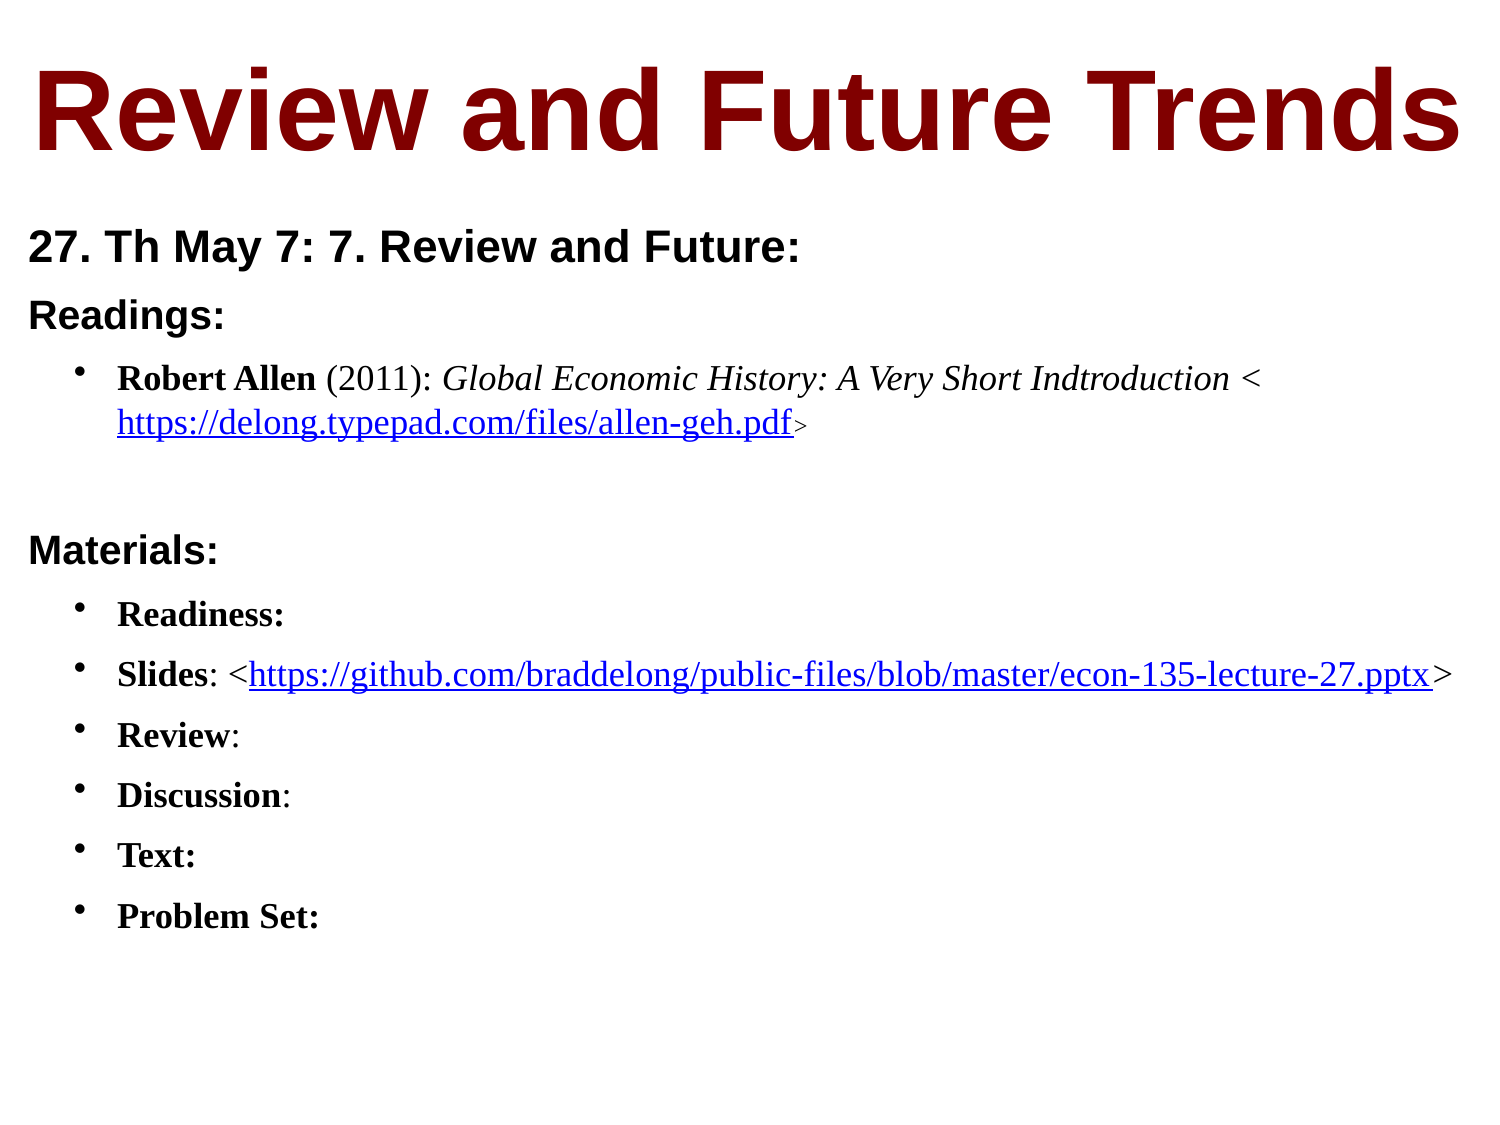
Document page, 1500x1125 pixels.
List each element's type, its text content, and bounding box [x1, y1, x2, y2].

title Review and Future Trends [19, 0, 1479, 207]
list 27. Th May 7: 7. Review and Future: Readings: Robert Allen (2011): Global Economic History: A Very Short Indtroduction <https://delong.typepad.com/files/allen-geh.pdf> Materials: Readiness: Slides: <https://github.com/braddelong/public-files/blob/master/econ-135-lecture-27.pptx> Review: Discussion: Text: Problem Set: [19, 207, 1479, 1026]
